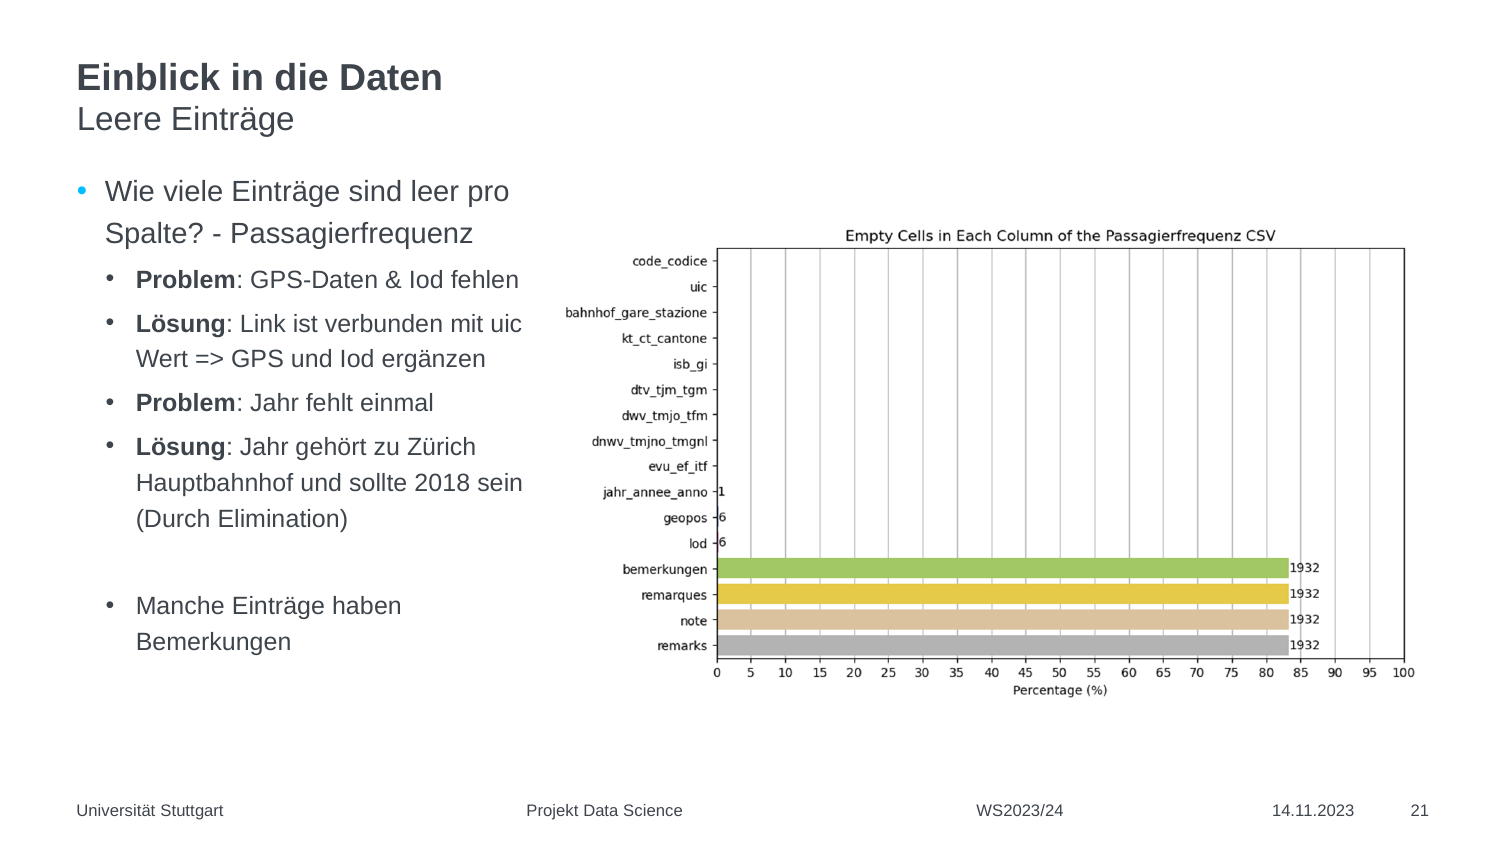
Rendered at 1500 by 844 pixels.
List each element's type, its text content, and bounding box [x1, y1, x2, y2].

picture [555, 221, 1424, 705]
list Wie viele Einträge sind leer pro Spalte? - Passagierfrequenz Problem: GPS-Daten & Iod fehlen Lösung: Link ist verbunden mit uic Wert => GPS und Iod ergänzen Problem: Jahr fehlt einmal Lösung: Jahr gehört zu Zürich Hauptbahnhof und sollte 2018 sein (Durch Elimination) Manche Einträge haben Bemerkungen [76, 165, 557, 774]
list Leere Einträge [76, 89, 1430, 131]
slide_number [1272, 799, 1360, 821]
title Einblick in die Daten [76, 58, 1430, 89]
slide_number 21 [1392, 799, 1430, 821]
footer Universität Stuttgart Projekt Data Science WS2023/24 [76, 799, 1072, 821]
